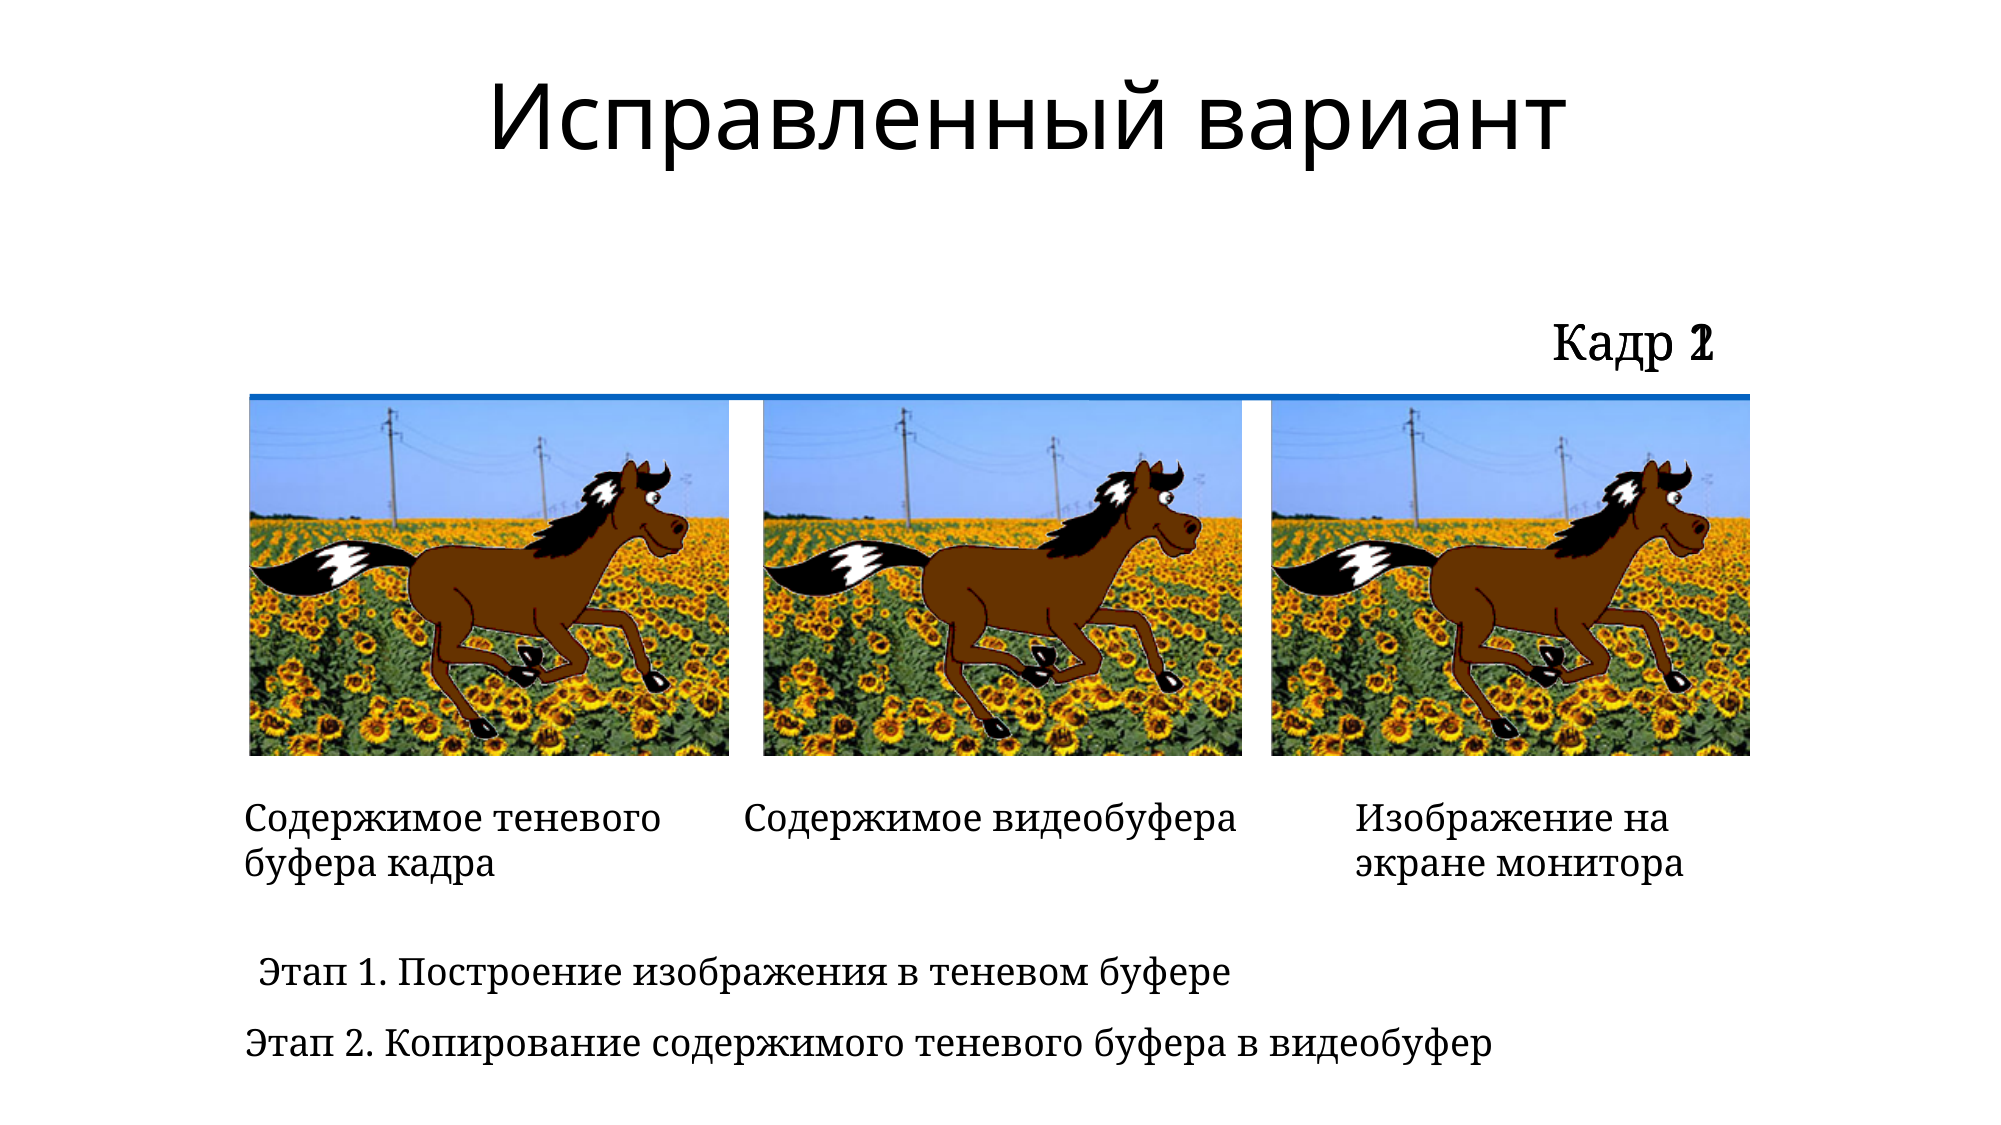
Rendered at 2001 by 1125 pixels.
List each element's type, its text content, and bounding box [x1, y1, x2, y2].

text_box Содержимое теневого буфера кадра [229, 786, 687, 892]
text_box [1271, 397, 1750, 756]
picture [249, 397, 729, 756]
text_box Изображение на экране монитора [1340, 786, 1700, 892]
text_box Этап 1. Построение изображения в теневом буфере [243, 940, 1248, 1001]
text_box Содержимое видеобуфера [728, 786, 1253, 847]
title Исправленный вариант [471, 0, 1750, 240]
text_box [763, 397, 1242, 756]
text_box Этап 2. Копирование содержимого теневого буфера в видеобуфер [230, 1011, 1509, 1072]
text_box Кадр 2 [1537, 302, 1750, 378]
